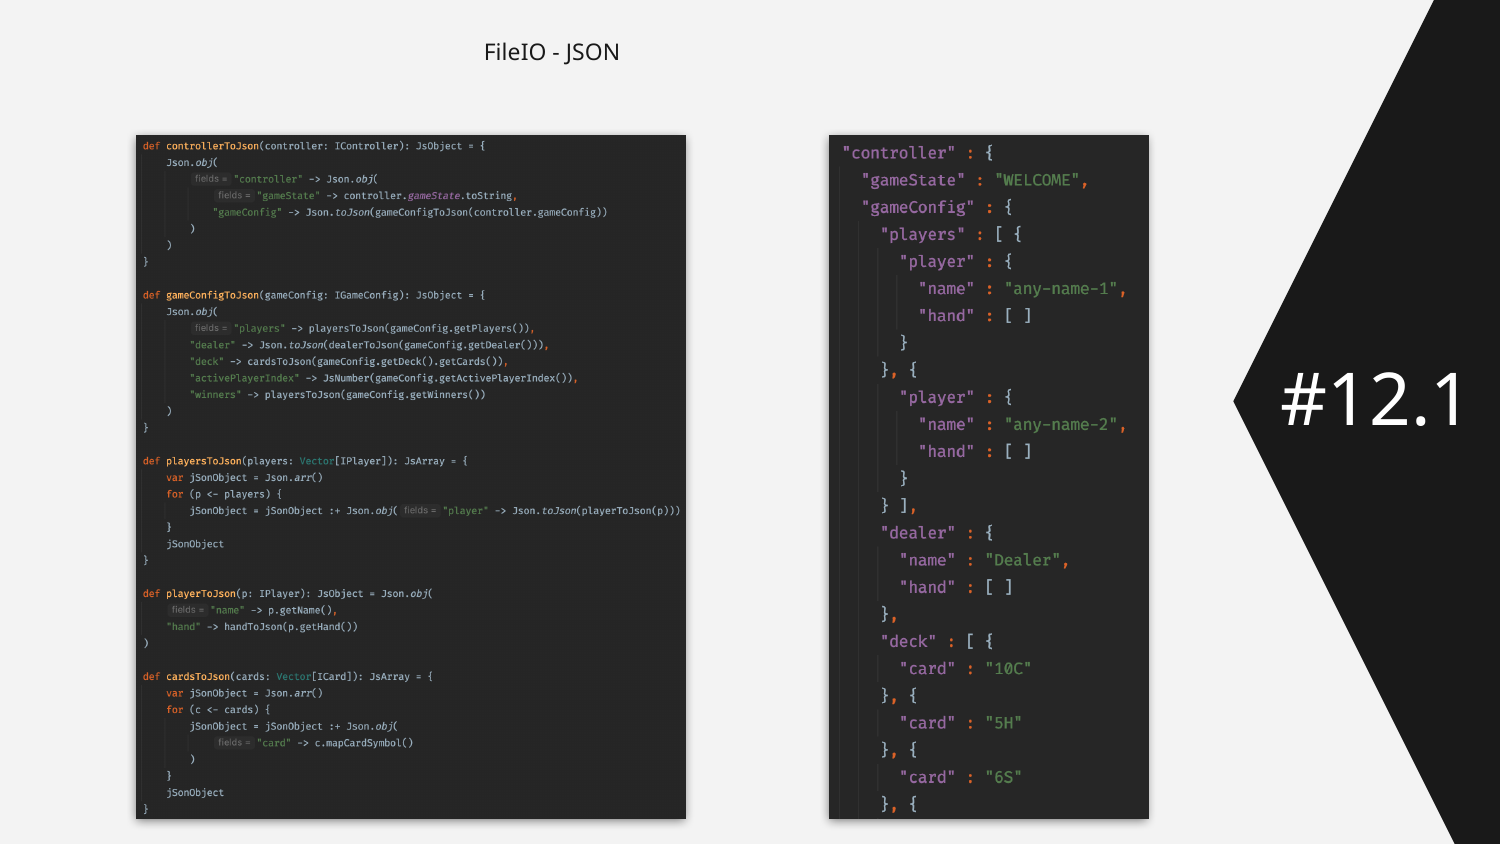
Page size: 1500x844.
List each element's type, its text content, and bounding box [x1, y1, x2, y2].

title #12.1 [1256, 348, 1488, 455]
picture [829, 135, 1149, 819]
picture [136, 135, 687, 819]
title FileIO - JSON [468, 22, 1034, 136]
